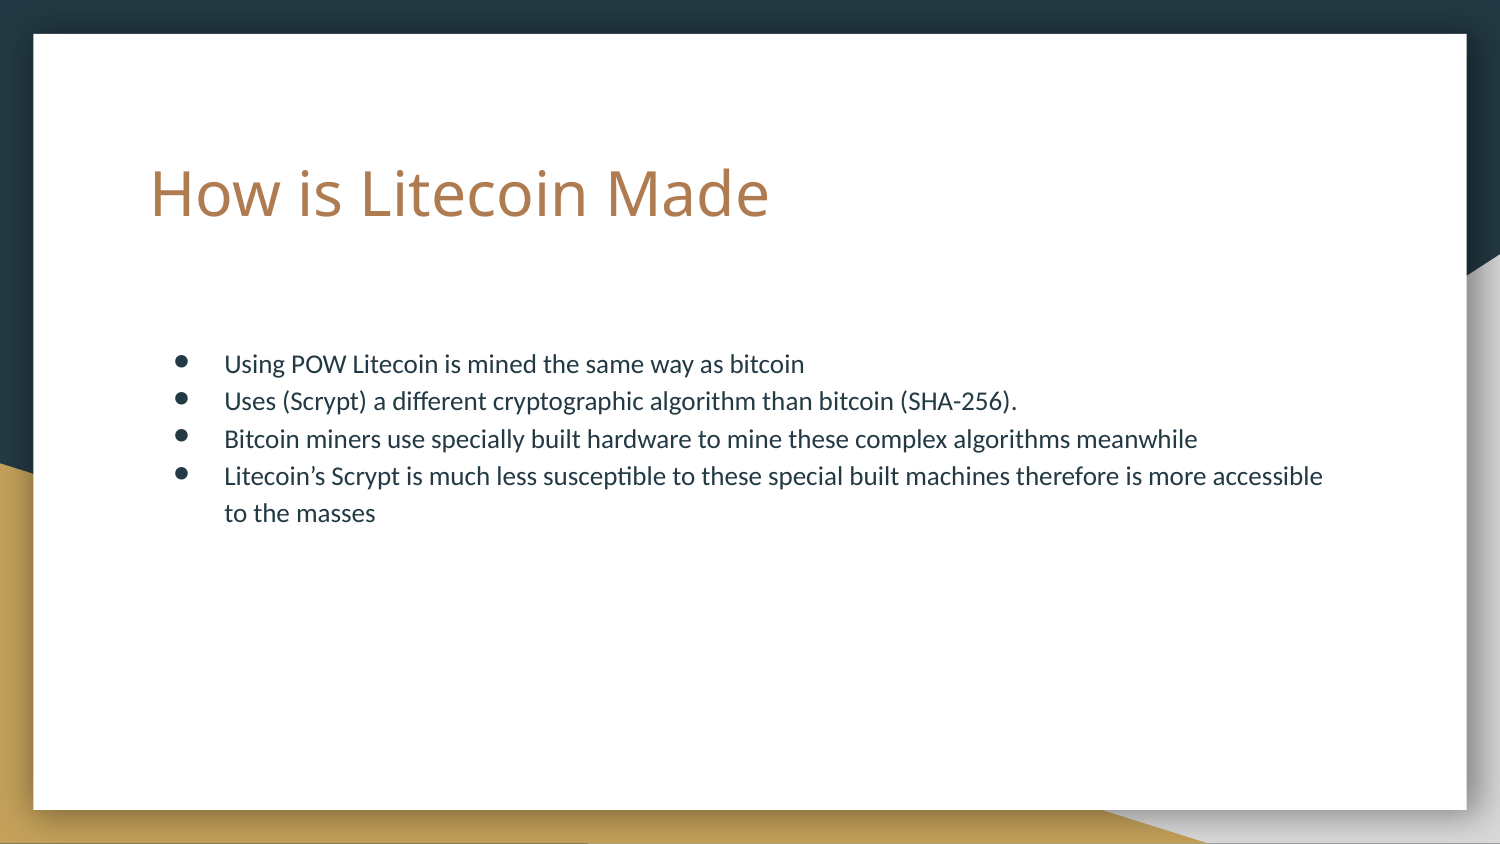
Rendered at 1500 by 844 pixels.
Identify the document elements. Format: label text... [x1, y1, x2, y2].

list Using POW Litecoin is mined the same way as bitcoin Uses (Scrypt) a different cryptographic algorithm than bitcoin (SHA-256). Bitcoin miners use specially built hardware to mine these complex algorithms meanwhile Litecoin’s Scrypt is much less susceptible to these special built machines therefore is more accessible to the masses [134, 326, 1366, 729]
title How is Litecoin Made [134, 138, 1366, 296]
